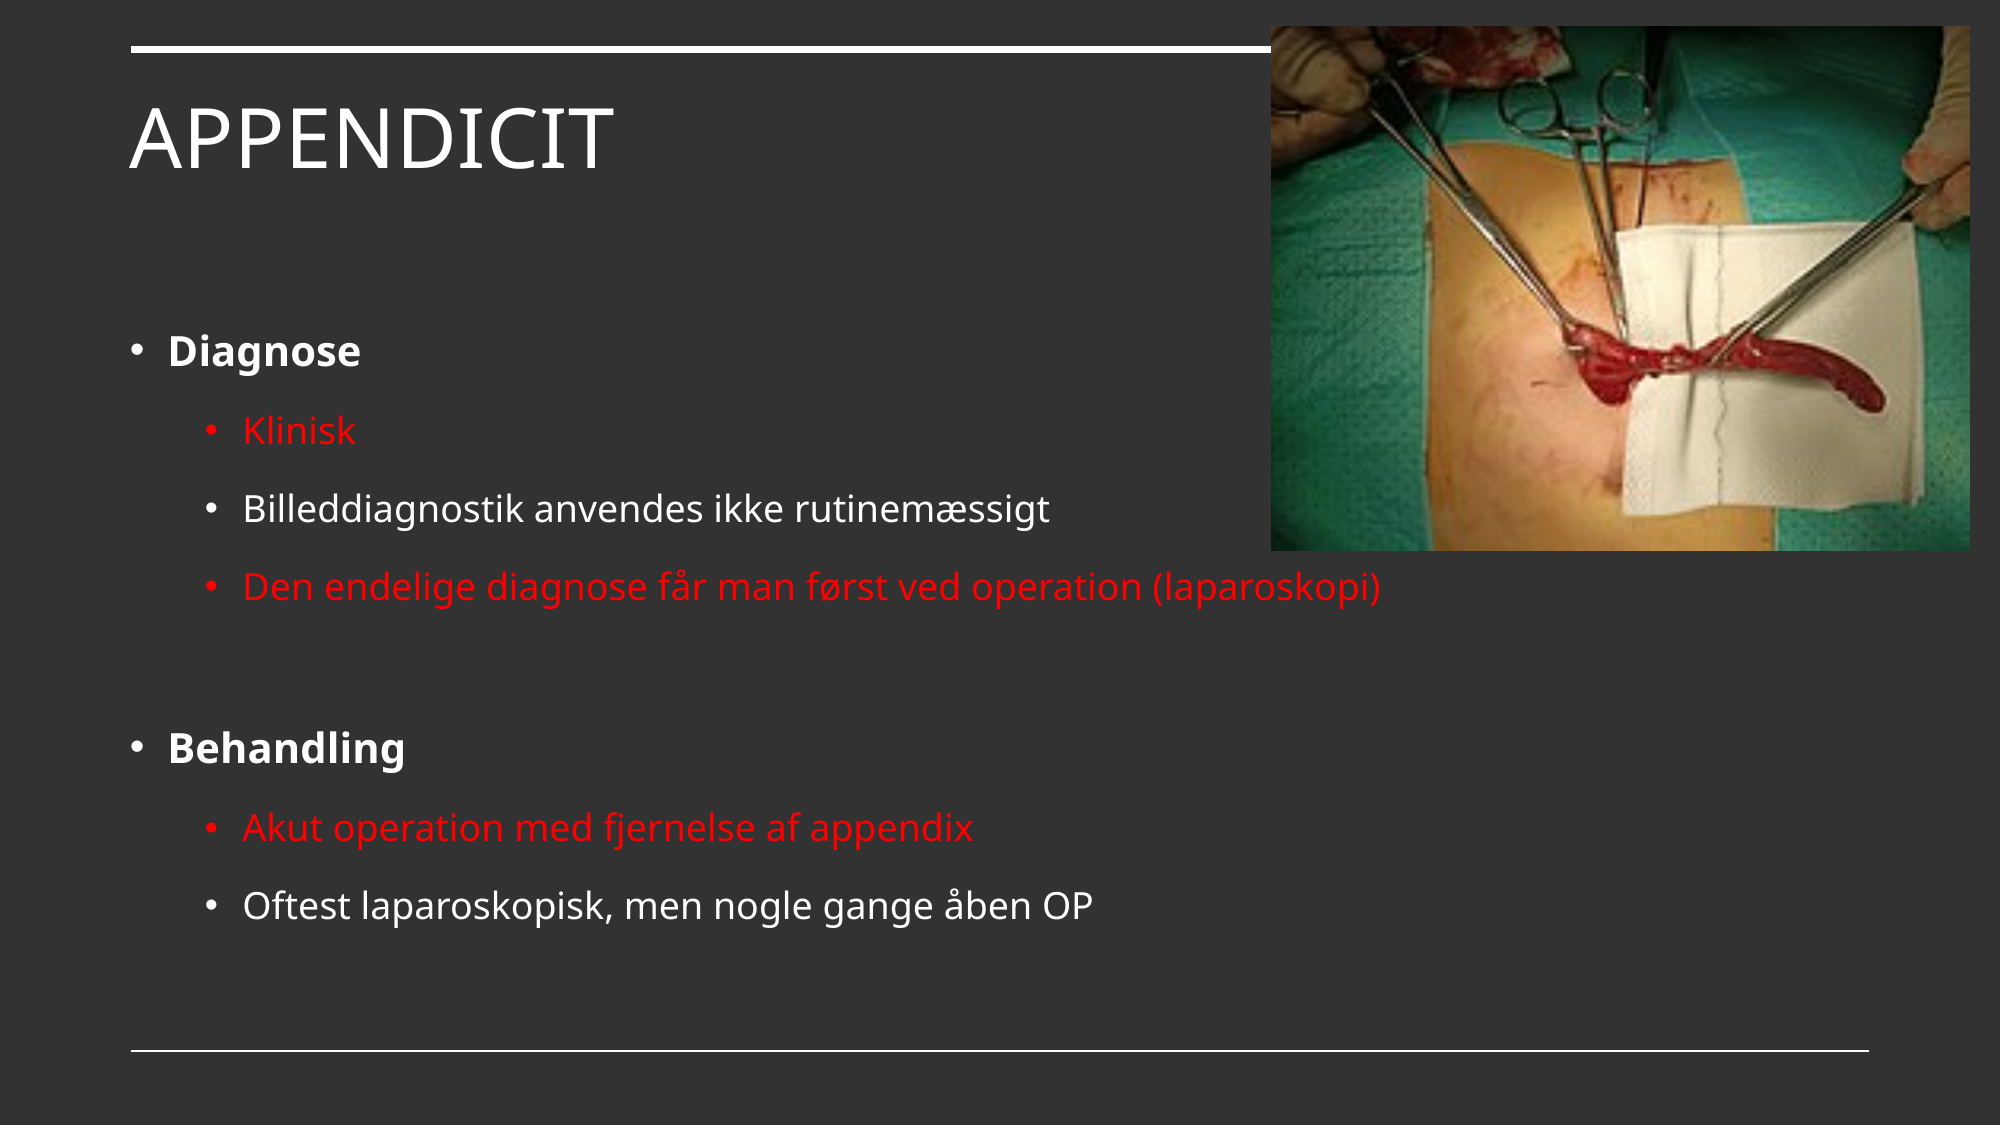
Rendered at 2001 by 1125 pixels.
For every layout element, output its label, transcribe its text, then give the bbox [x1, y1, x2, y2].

picture [1271, 26, 1970, 551]
list Diagnose Klinisk Billeddiagnostik anvendes ikke rutinemæssigt Den endelige diagnose får man først ved operation (laparoskopi) Behandling Akut operation med fjernelse af appendix Oftest laparoskopisk, men nogle gange åben OP [114, 291, 1869, 978]
title Appendicit [114, 77, 1271, 291]
